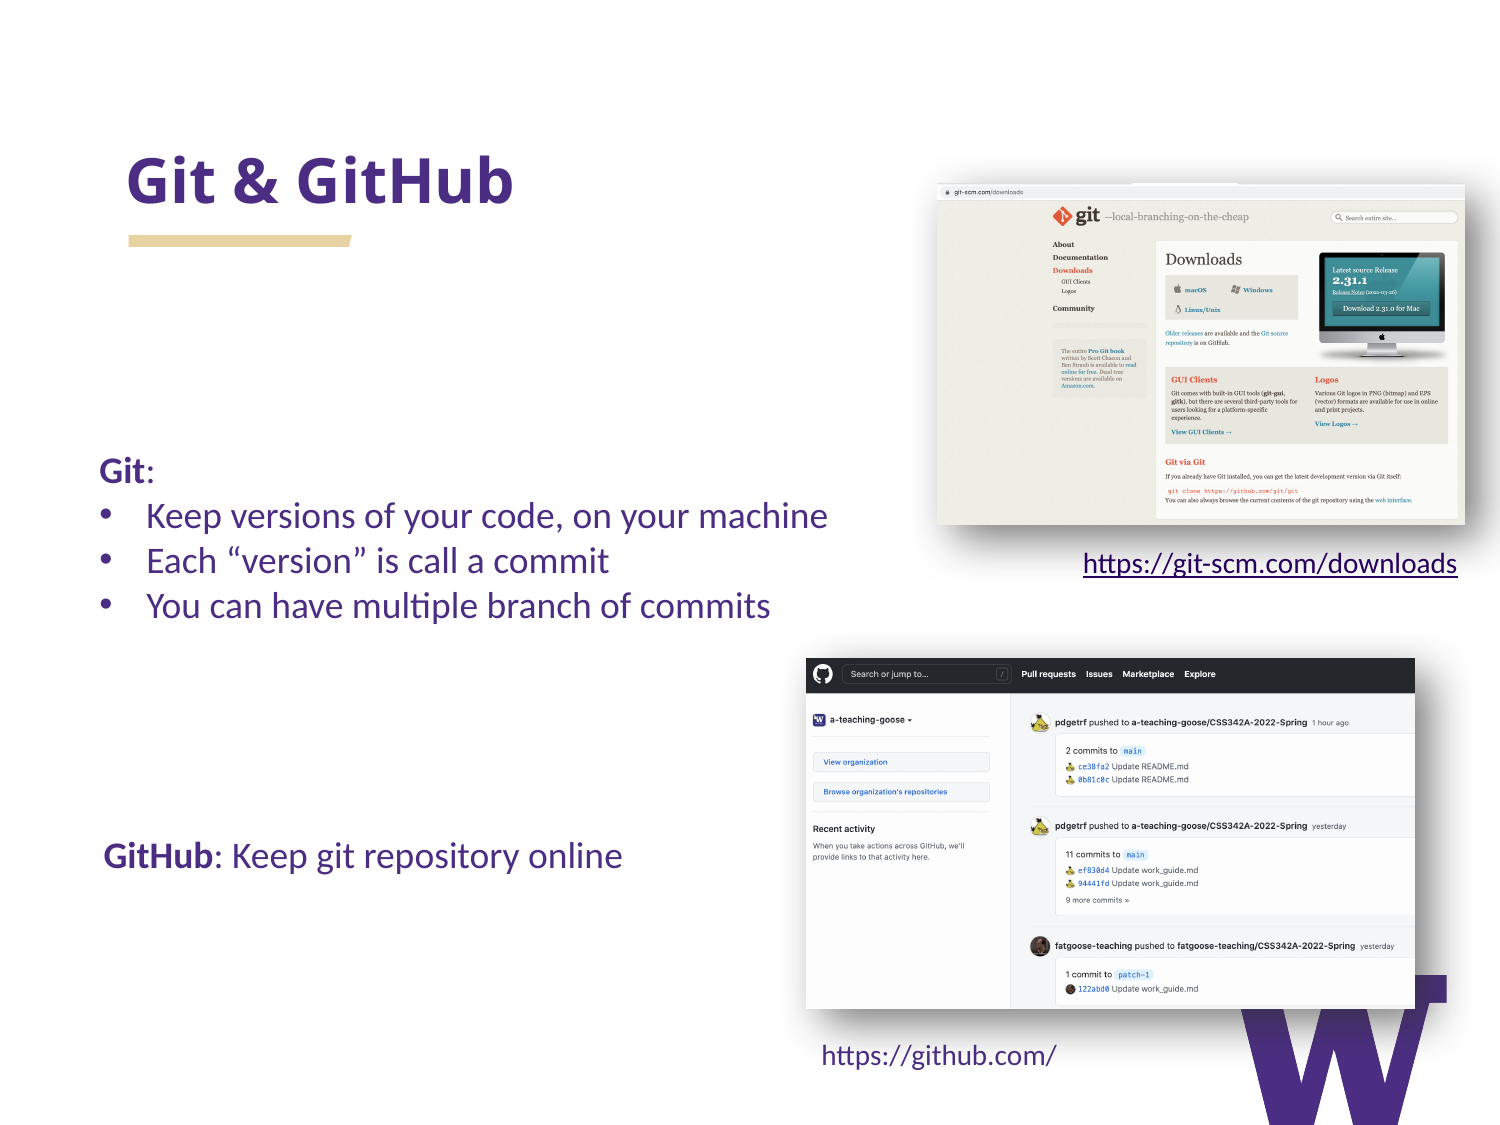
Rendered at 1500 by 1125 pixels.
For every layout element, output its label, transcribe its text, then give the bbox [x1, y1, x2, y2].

text_box https://git-scm.com/downloads [1068, 537, 1473, 587]
picture [806, 658, 1415, 1010]
picture [937, 182, 1465, 525]
picture [128, 235, 352, 247]
text_box GitHub: Keep git repository online [88, 823, 639, 884]
title Git & GitHub [110, 60, 1453, 224]
text_box Git: Keep versions of your code, on your machine Each “version” is call a commit You can have multiple branch of commits [84, 438, 845, 634]
picture [1221, 1079, 1447, 1125]
text_box https://github.com/ [806, 1029, 1500, 1079]
picture [1221, 975, 1447, 1029]
